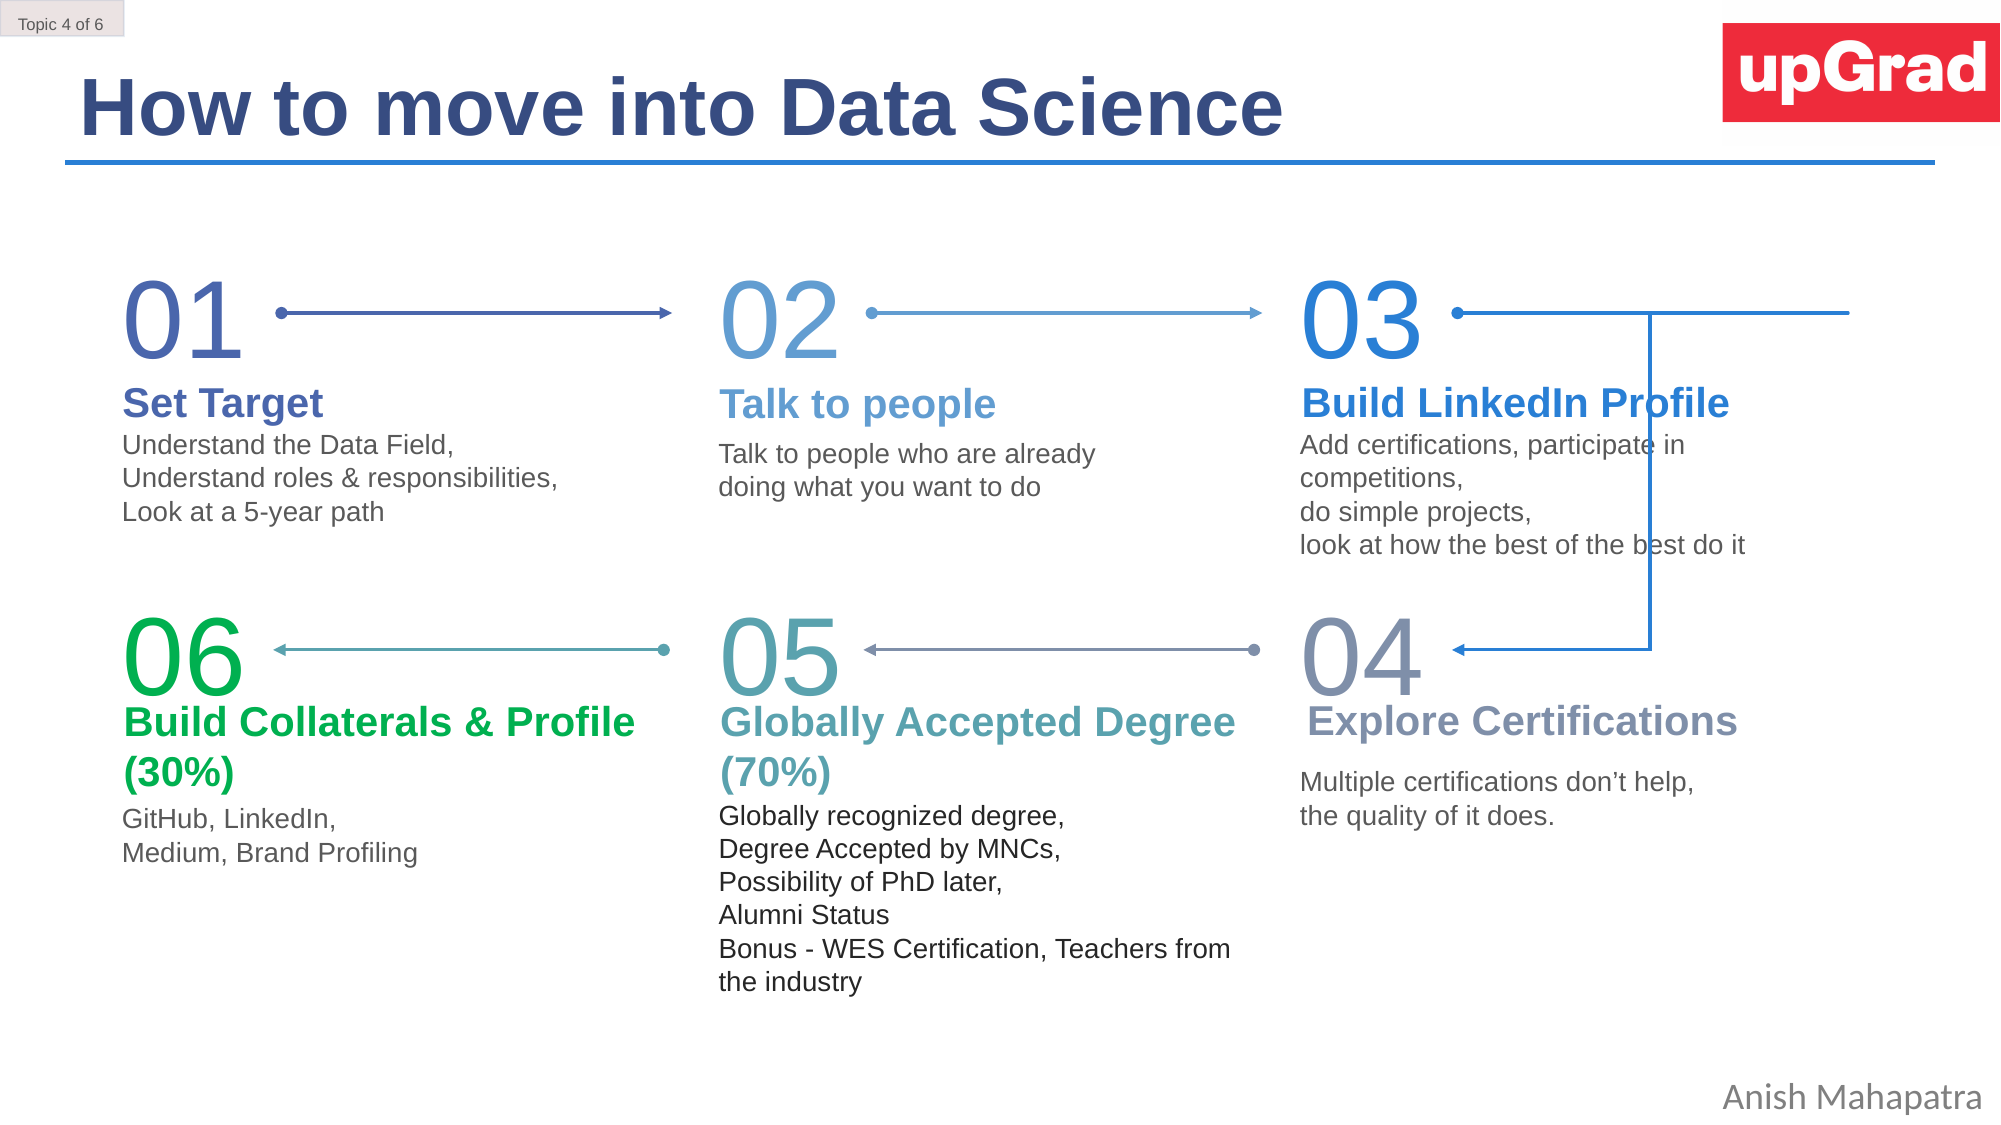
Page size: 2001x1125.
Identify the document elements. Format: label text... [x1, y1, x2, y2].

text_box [121, 693, 658, 869]
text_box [1300, 693, 1806, 832]
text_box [718, 376, 1164, 504]
text_box 03 [1300, 247, 1425, 375]
text_box 04 [1300, 584, 1425, 693]
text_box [121, 375, 631, 528]
text_box Topic 4 of 6 [3, 0, 124, 42]
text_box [1451, 313, 1849, 650]
text_box 02 [718, 247, 843, 376]
text_box 05 [718, 584, 843, 693]
text_box 06 [122, 584, 247, 693]
picture [1722, 0, 2000, 146]
text_box 01 [122, 247, 247, 375]
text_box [1300, 375, 1451, 562]
text_box How to move into Data Science [65, 46, 1613, 159]
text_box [718, 693, 1263, 1000]
